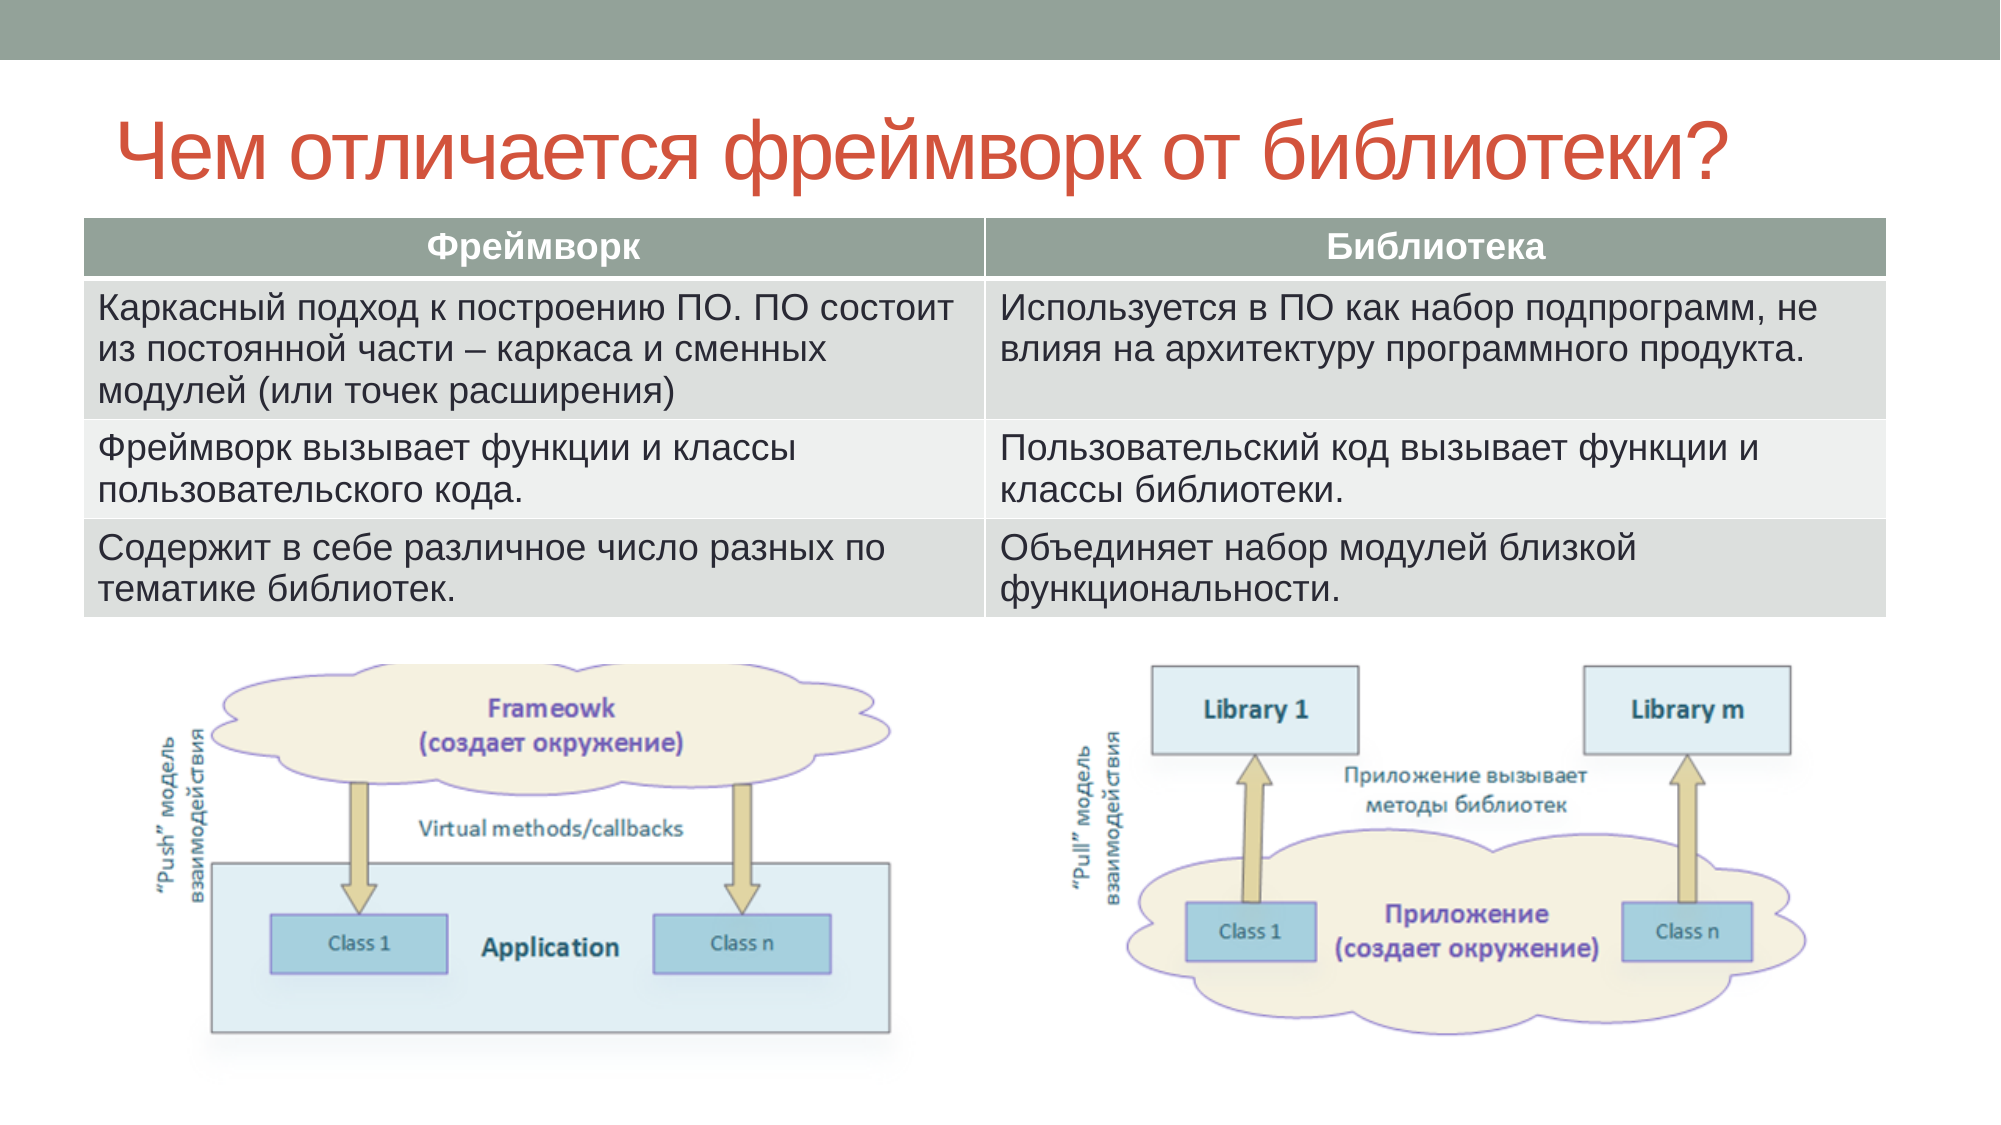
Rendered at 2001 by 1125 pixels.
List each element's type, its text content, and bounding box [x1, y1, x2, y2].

table_cell Пользовательский код вызывает функции и классы библиотеки. [986, 420, 1886, 518]
table_header Библиотека [986, 218, 1886, 276]
picture [113, 663, 948, 1090]
title Чем отличается фреймворк от библиотеки? [99, 64, 1900, 228]
table_cell Фреймворк вызывает функции и классы пользовательского кода. [84, 420, 984, 518]
table_cell Используется в ПО как набор подпрограмм, не влияя на архитектуру программного продукта. [986, 281, 1886, 419]
table_cell Содержит в себе различное число разных по тематике библиотек. [84, 519, 984, 617]
table_cell Объединяет набор модулей близкой функциональности. [986, 519, 1886, 617]
table_cell Каркасный подход к построению ПО. ПО состоит из постоянной части – каркаса и сменных модулей (или точек расширения) [84, 281, 984, 419]
picture [1044, 647, 1823, 1091]
table_header Фреймворк [84, 218, 984, 276]
